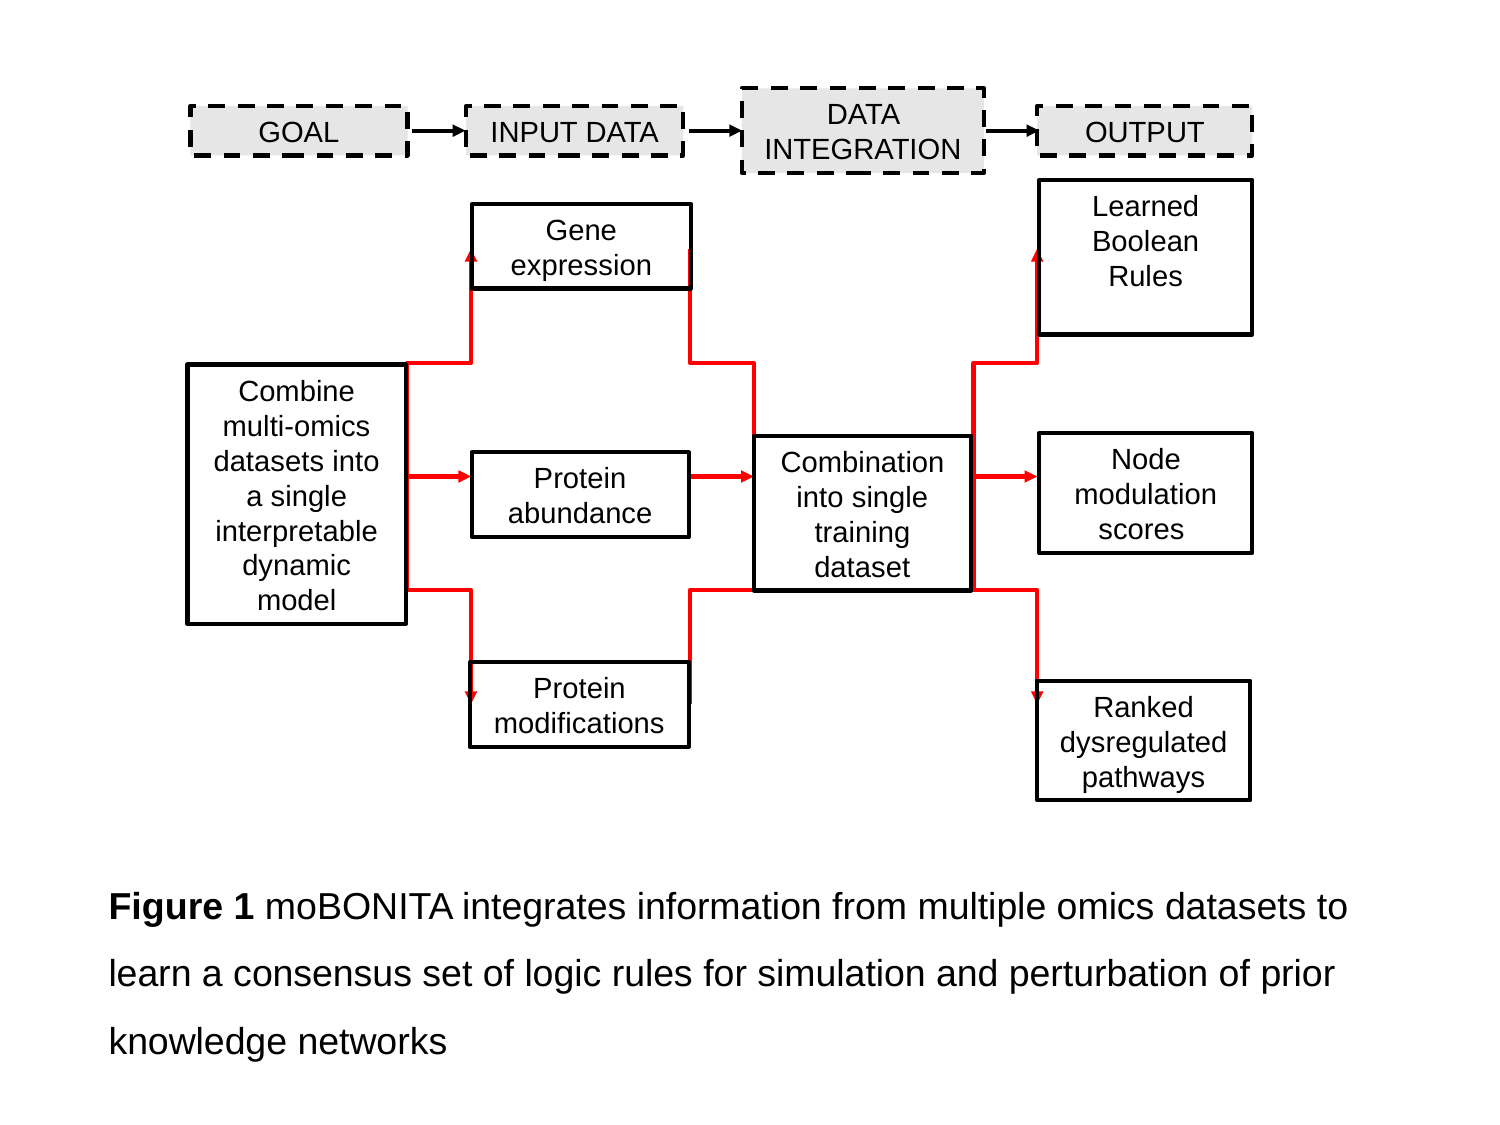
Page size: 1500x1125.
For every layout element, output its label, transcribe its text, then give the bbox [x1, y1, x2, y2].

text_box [187, 87, 1253, 801]
text_box Figure 1 moBONITA integrates information from multiple omics datasets to learn a consensus set of logic rules for simulation and perturbation of prior knowledge networks [93, 851, 1407, 1070]
